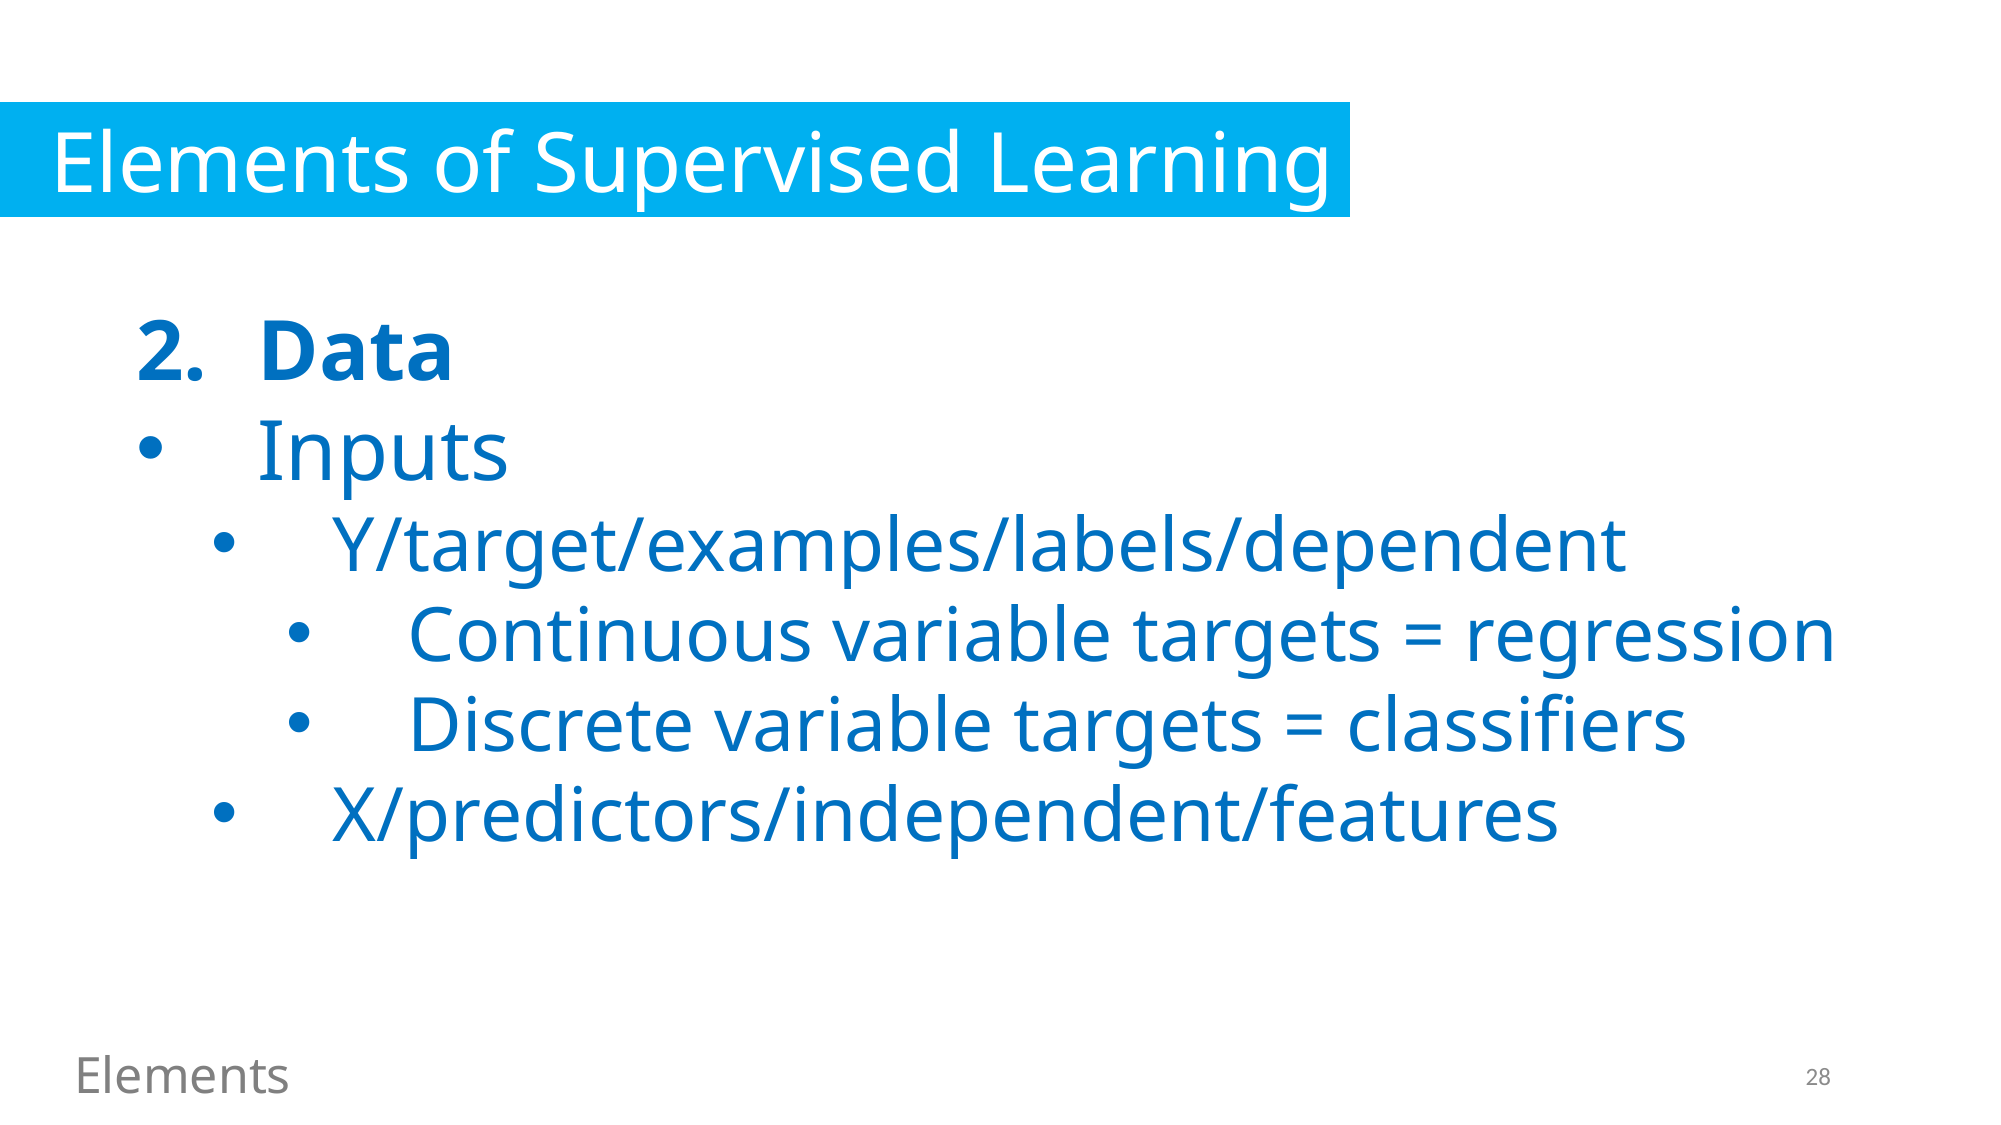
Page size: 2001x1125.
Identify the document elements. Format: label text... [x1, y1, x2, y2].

slide_number 28 [1529, 1045, 1847, 1106]
text_box Elements [59, 1036, 1529, 1111]
text_box Elements of Supervised Learning [0, 102, 1350, 217]
text_box Data Inputs Y/target/examples/labels/dependent Continuous variable targets = regression Discrete variable targets = classifiers X/predictors/independent/features [121, 289, 1970, 865]
